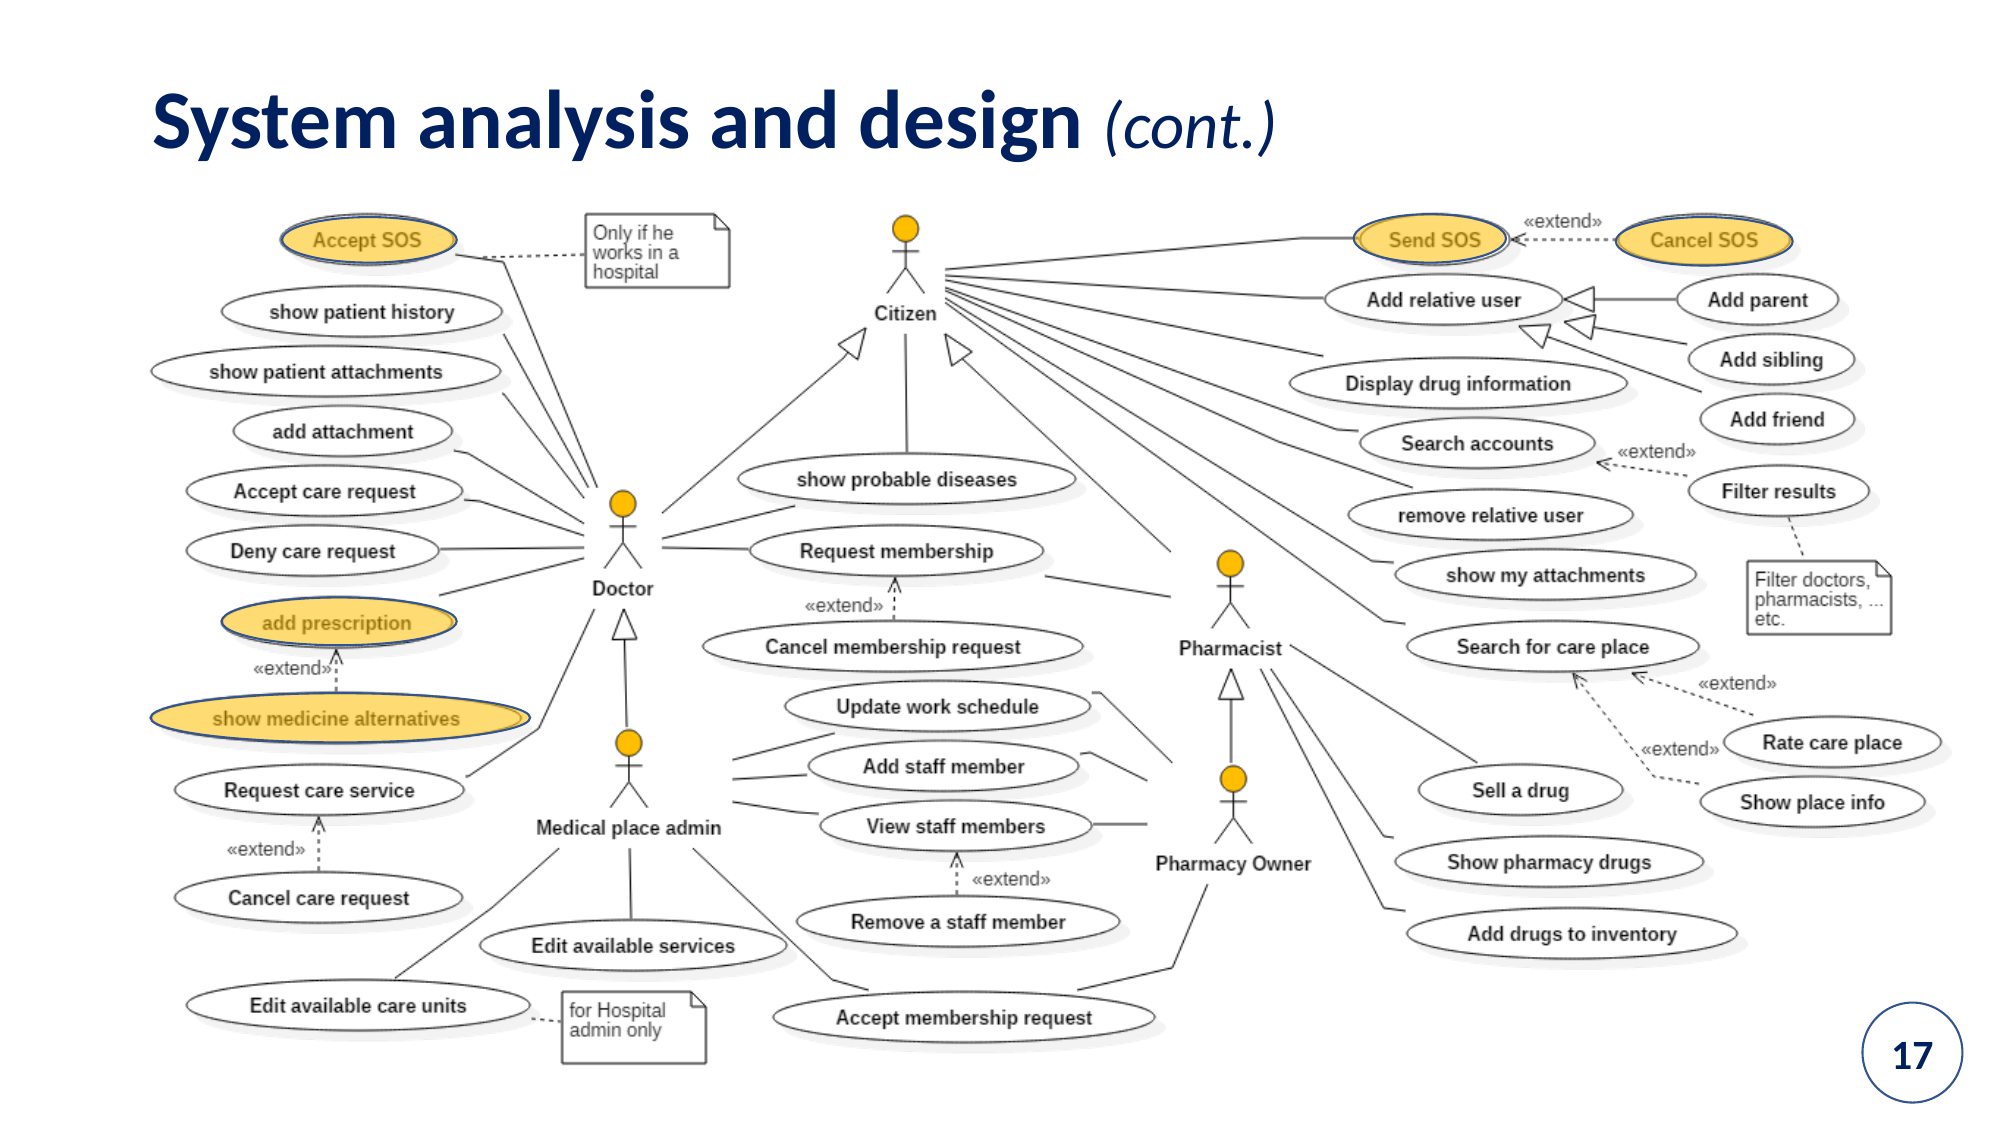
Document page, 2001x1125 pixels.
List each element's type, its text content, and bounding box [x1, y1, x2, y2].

picture [137, 198, 2000, 1125]
text_box System analysis and design (cont.) [137, 64, 1750, 174]
